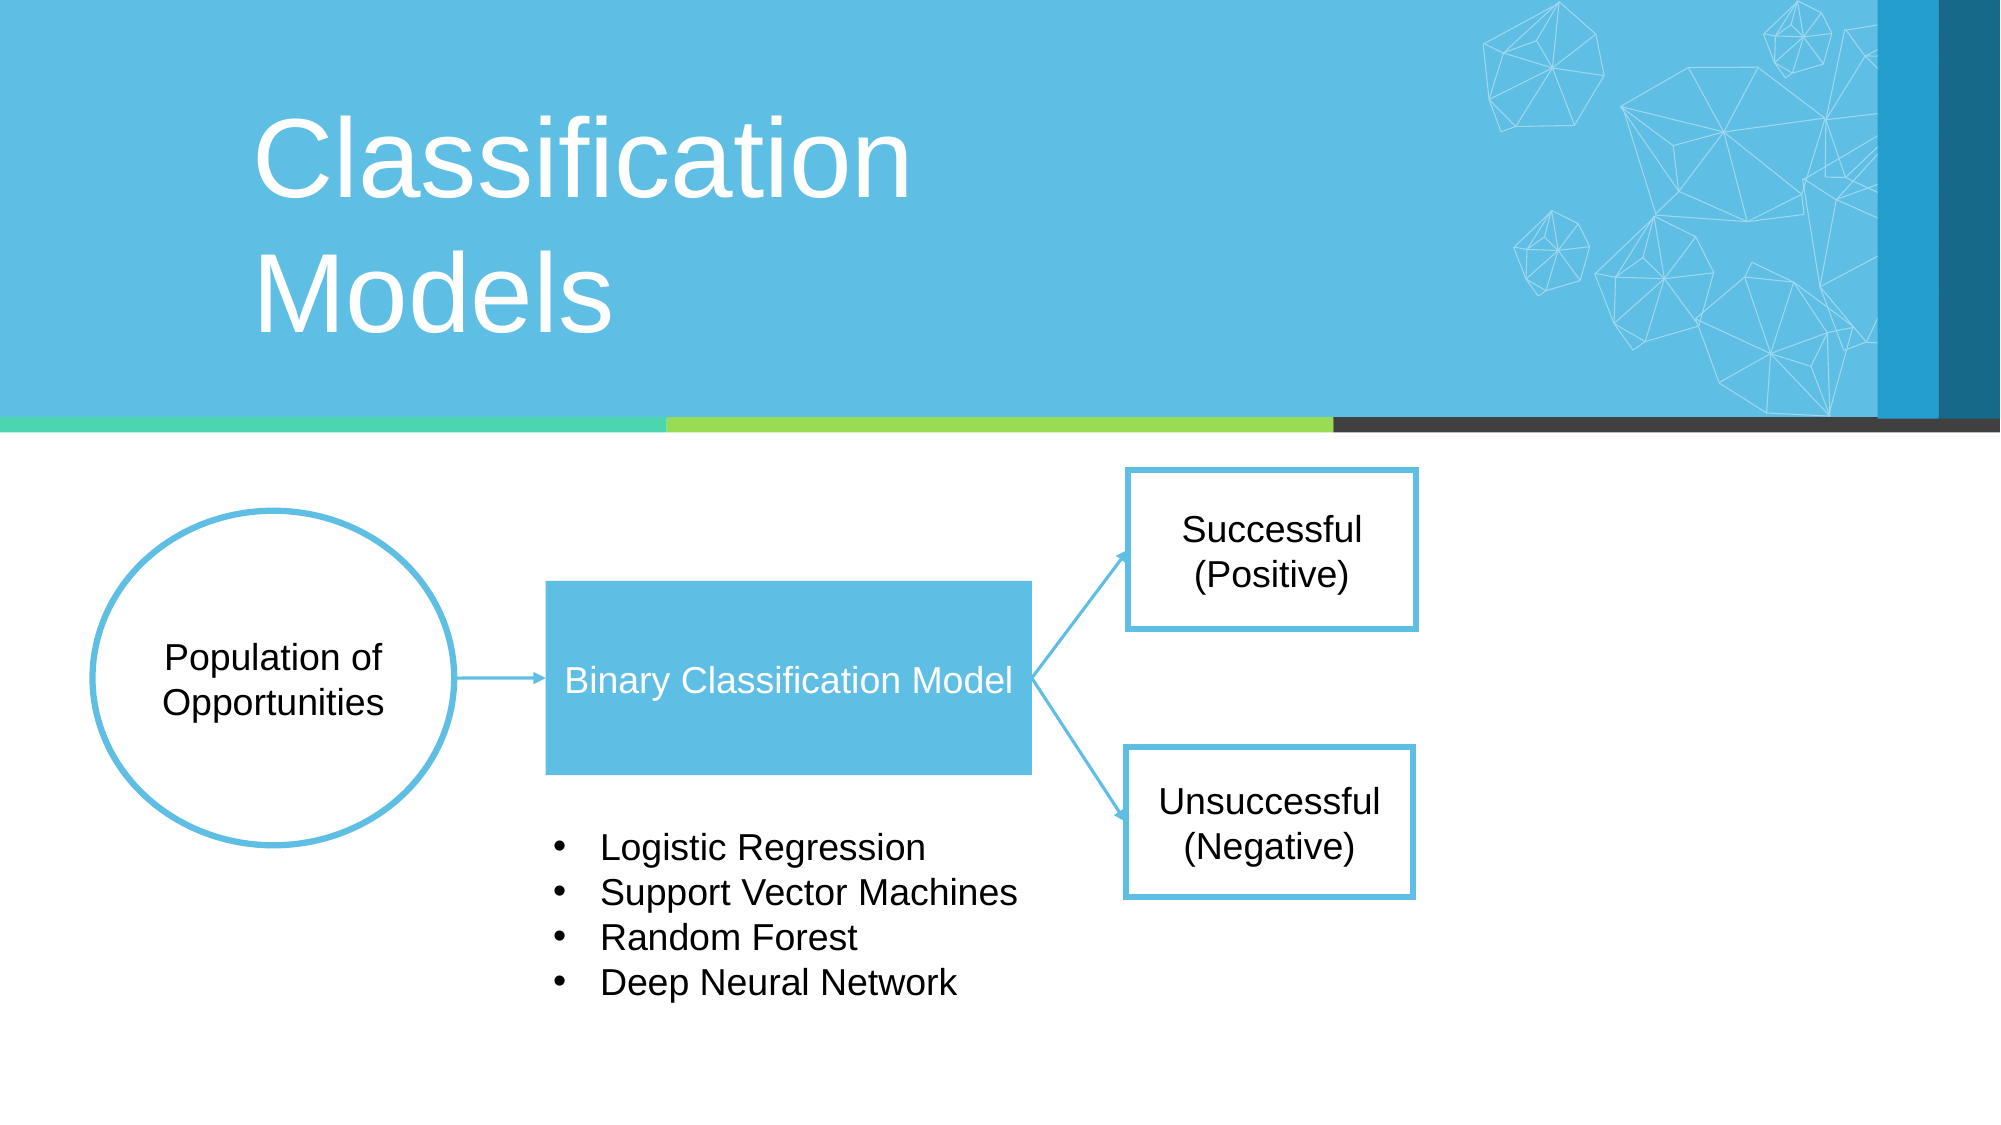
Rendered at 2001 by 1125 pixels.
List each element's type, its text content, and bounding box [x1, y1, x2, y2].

text_box Classification Models [237, 77, 1188, 363]
text_box Logistic Regression Support Vector Machines Random Forest Deep Neural Network [538, 898, 1034, 1011]
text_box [92, 469, 1416, 898]
